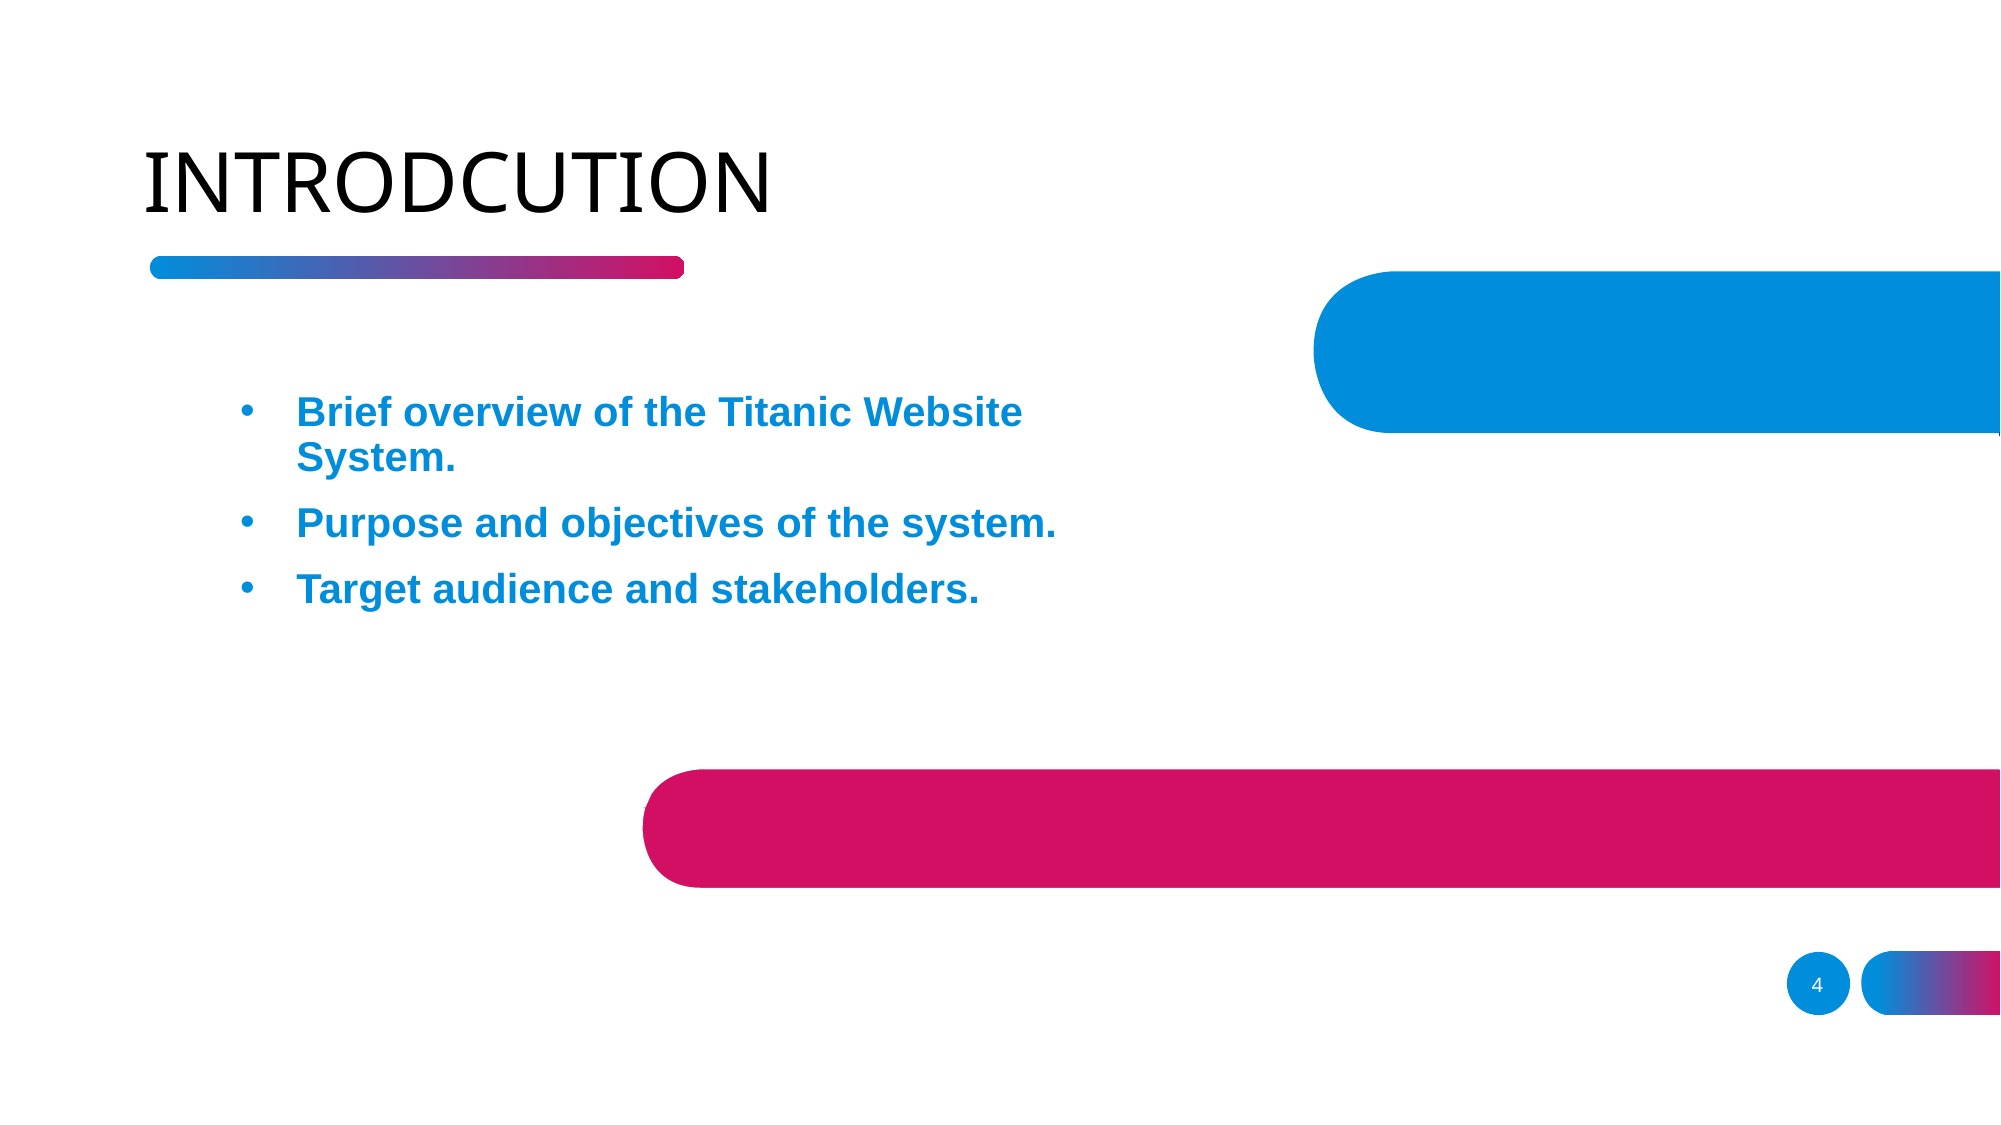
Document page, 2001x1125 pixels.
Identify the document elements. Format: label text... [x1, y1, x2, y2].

title INTRODCUTION [128, 142, 1629, 238]
subtitle Brief overview of the Titanic Website System. Purpose and objectives of the system. Target audience and stakeholders. [225, 382, 1141, 849]
slide_number 4 [1772, 954, 1863, 1015]
